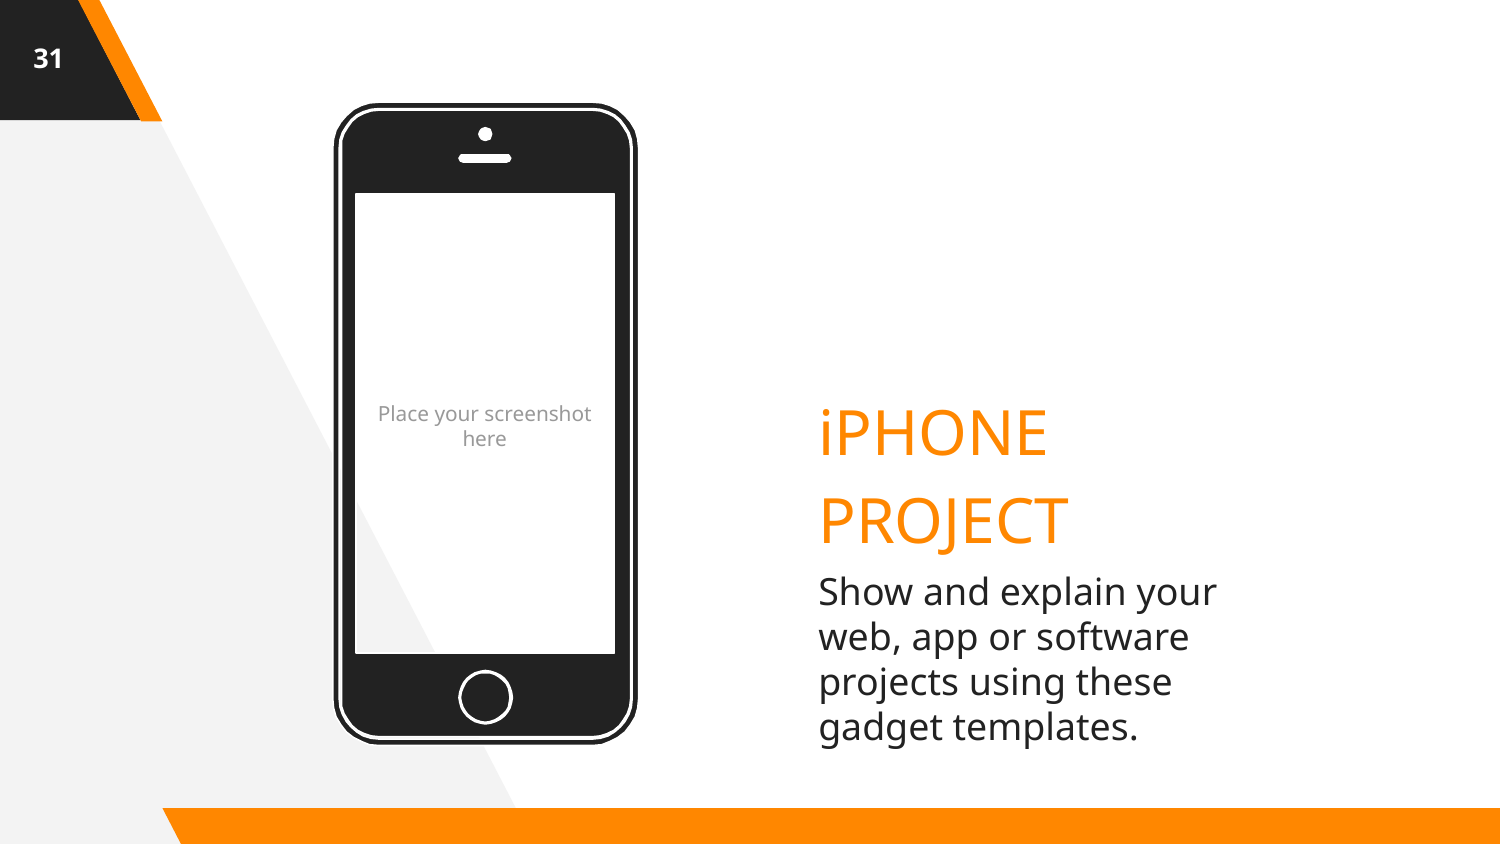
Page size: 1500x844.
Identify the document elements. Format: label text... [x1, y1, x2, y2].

text_box [332, 102, 639, 746]
slide_number ‹#› [0, 0, 98, 121]
list iPHONE PROJECT Show and explain your web, app or software projects using these gadget templates. [803, 87, 1261, 764]
text_box Place your screenshot here [354, 195, 616, 657]
